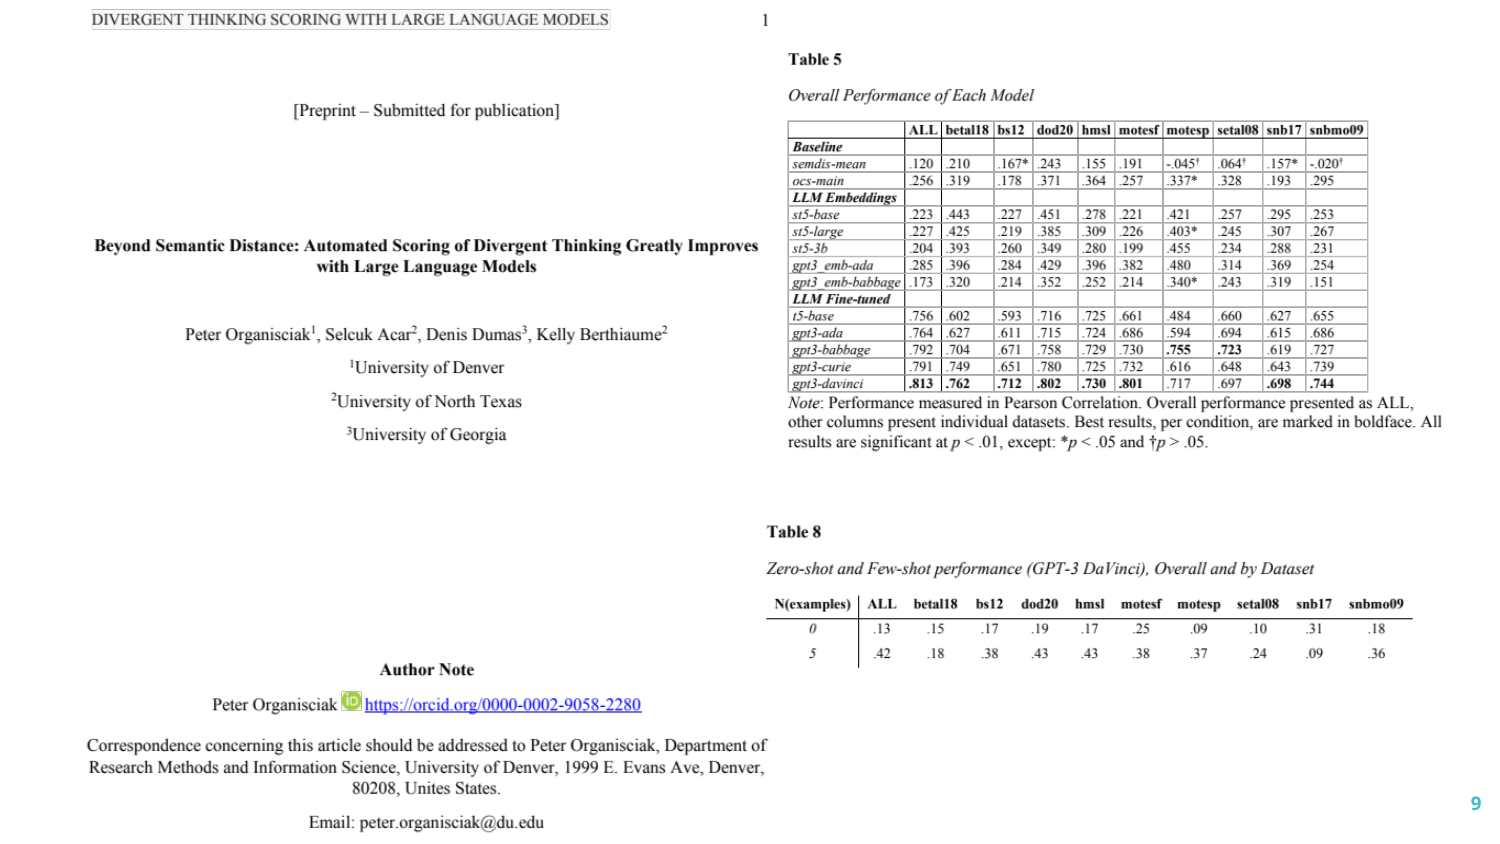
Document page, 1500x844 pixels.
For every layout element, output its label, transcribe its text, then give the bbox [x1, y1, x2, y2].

slide_number 9 [1308, 782, 1497, 827]
picture [2, 4, 1470, 844]
